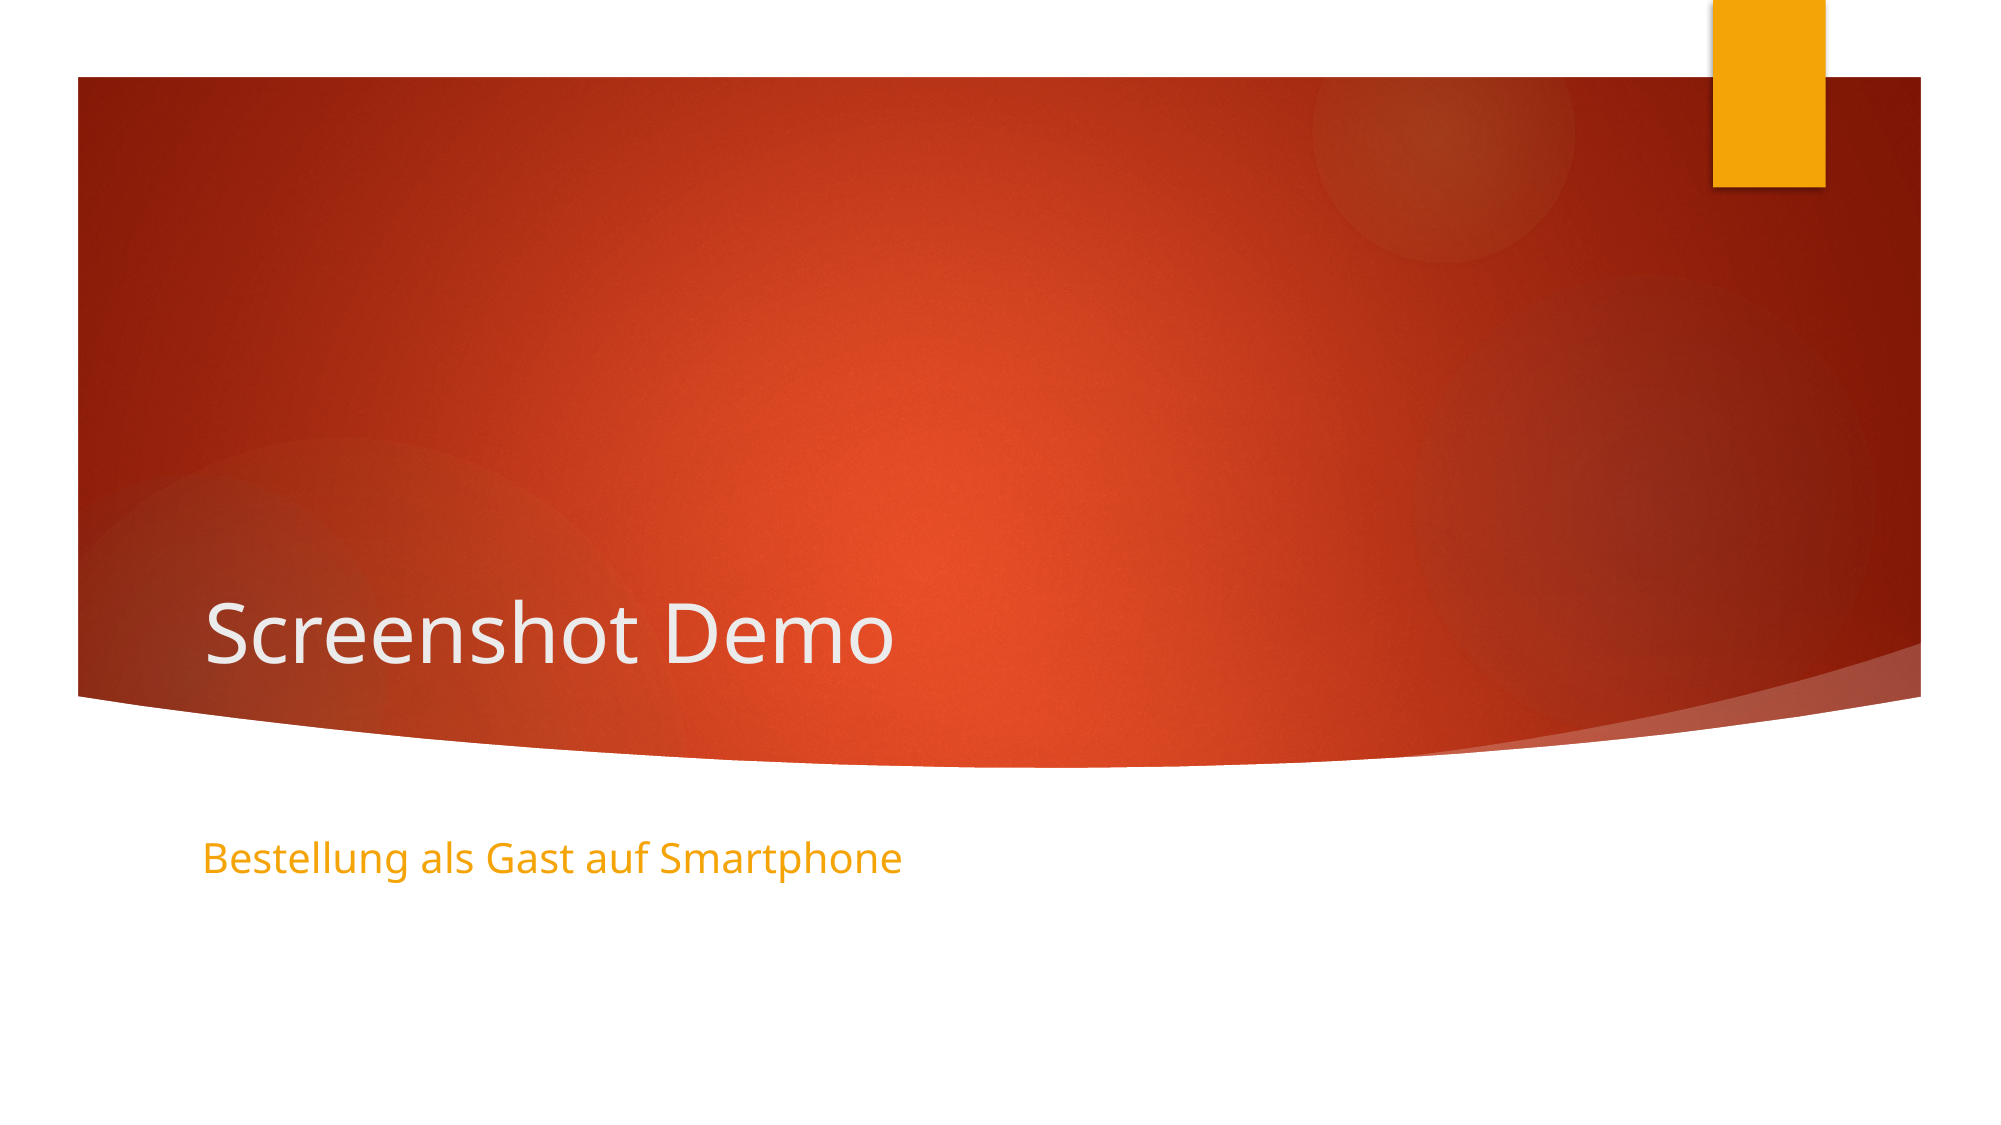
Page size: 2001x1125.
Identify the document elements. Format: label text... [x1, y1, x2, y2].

title Screenshot Demo [189, 394, 1638, 688]
list Bestellung als Gast auf Smartphone [186, 824, 1635, 966]
